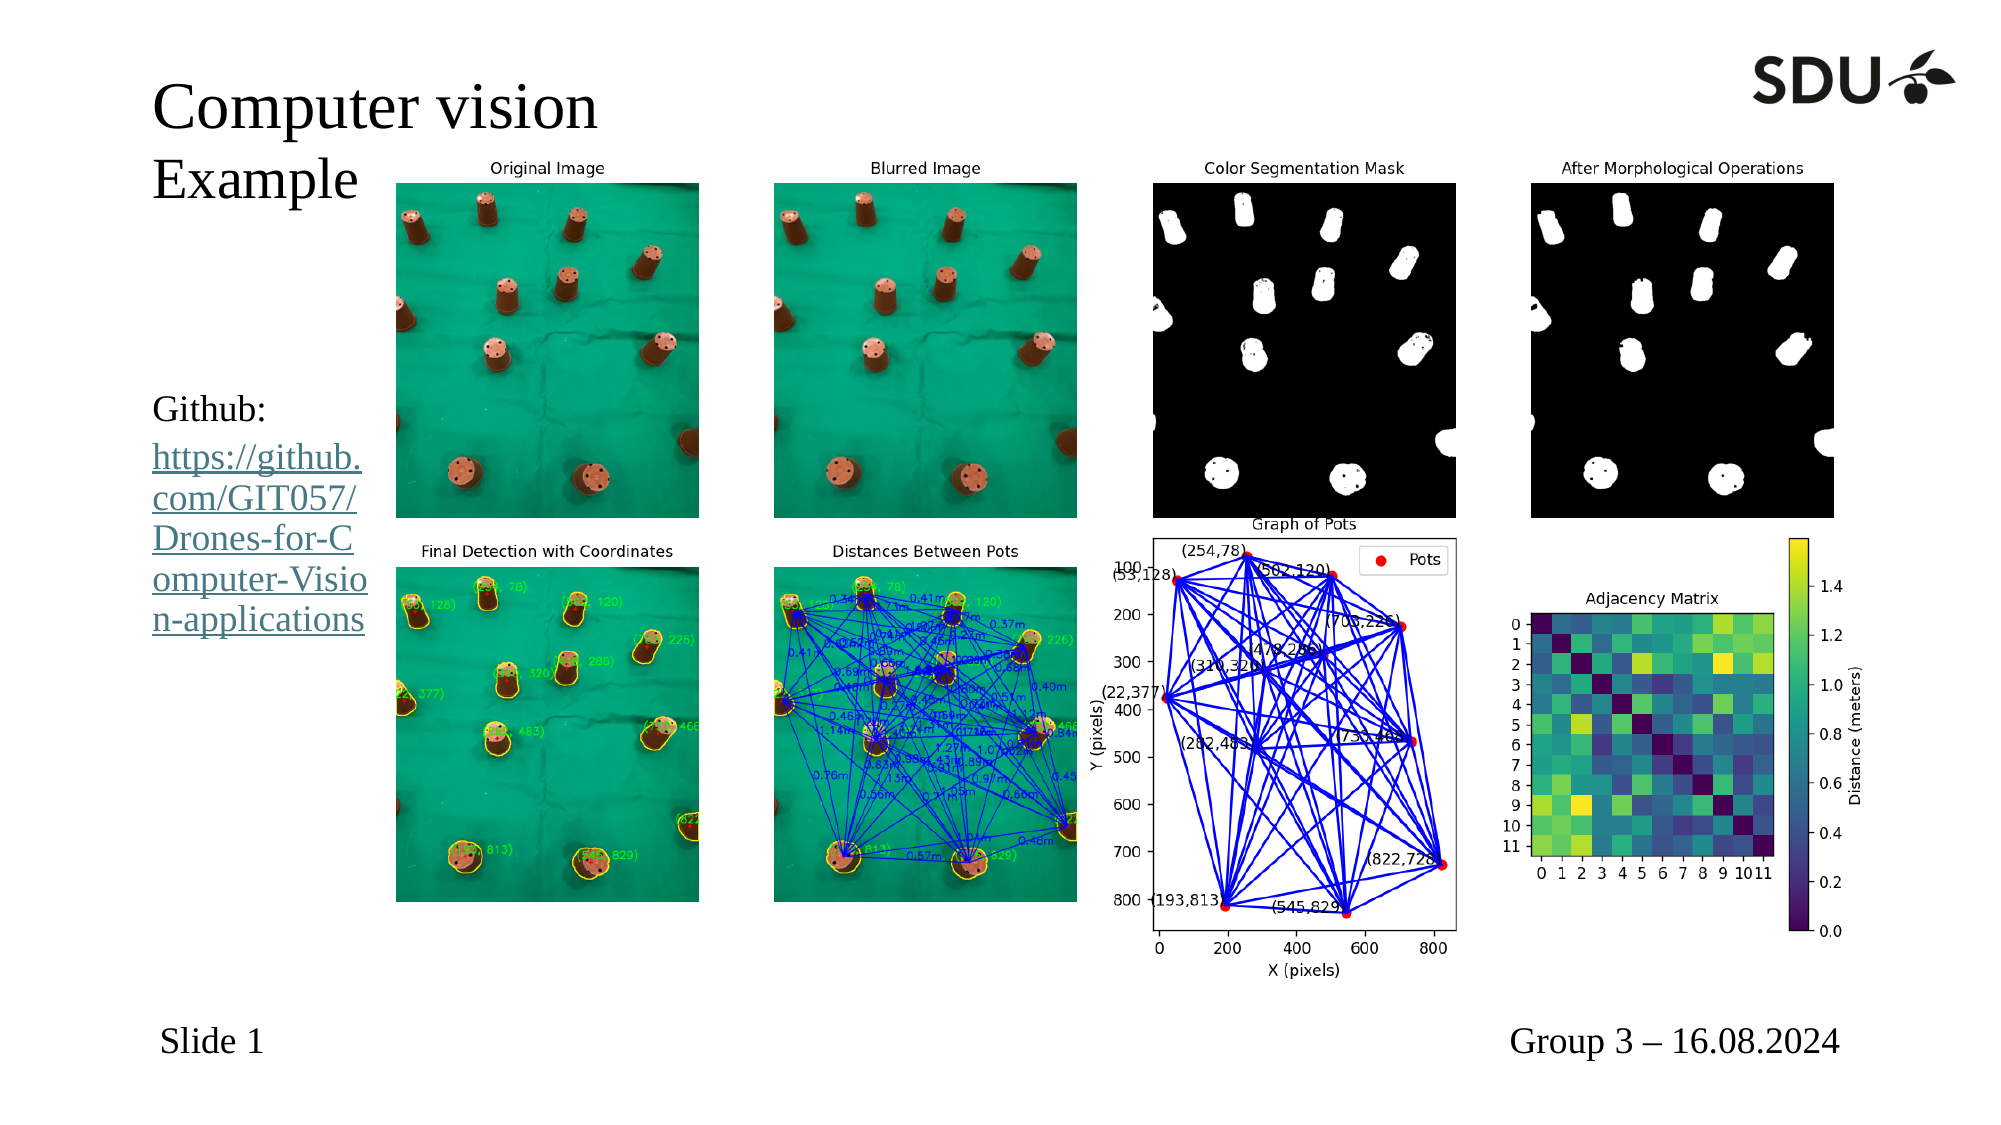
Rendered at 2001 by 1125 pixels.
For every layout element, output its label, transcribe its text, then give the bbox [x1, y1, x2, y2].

text_box Github: https://github.com/GIT057/Drones-for-Computer-Vision-applications [137, 373, 386, 485]
text_box Example [137, 132, 1776, 227]
text_box Slide 1 Group 3 – 16.08.2024 [137, 1013, 1863, 1066]
title Computer vision [137, 59, 1707, 132]
picture [392, 0, 2000, 979]
